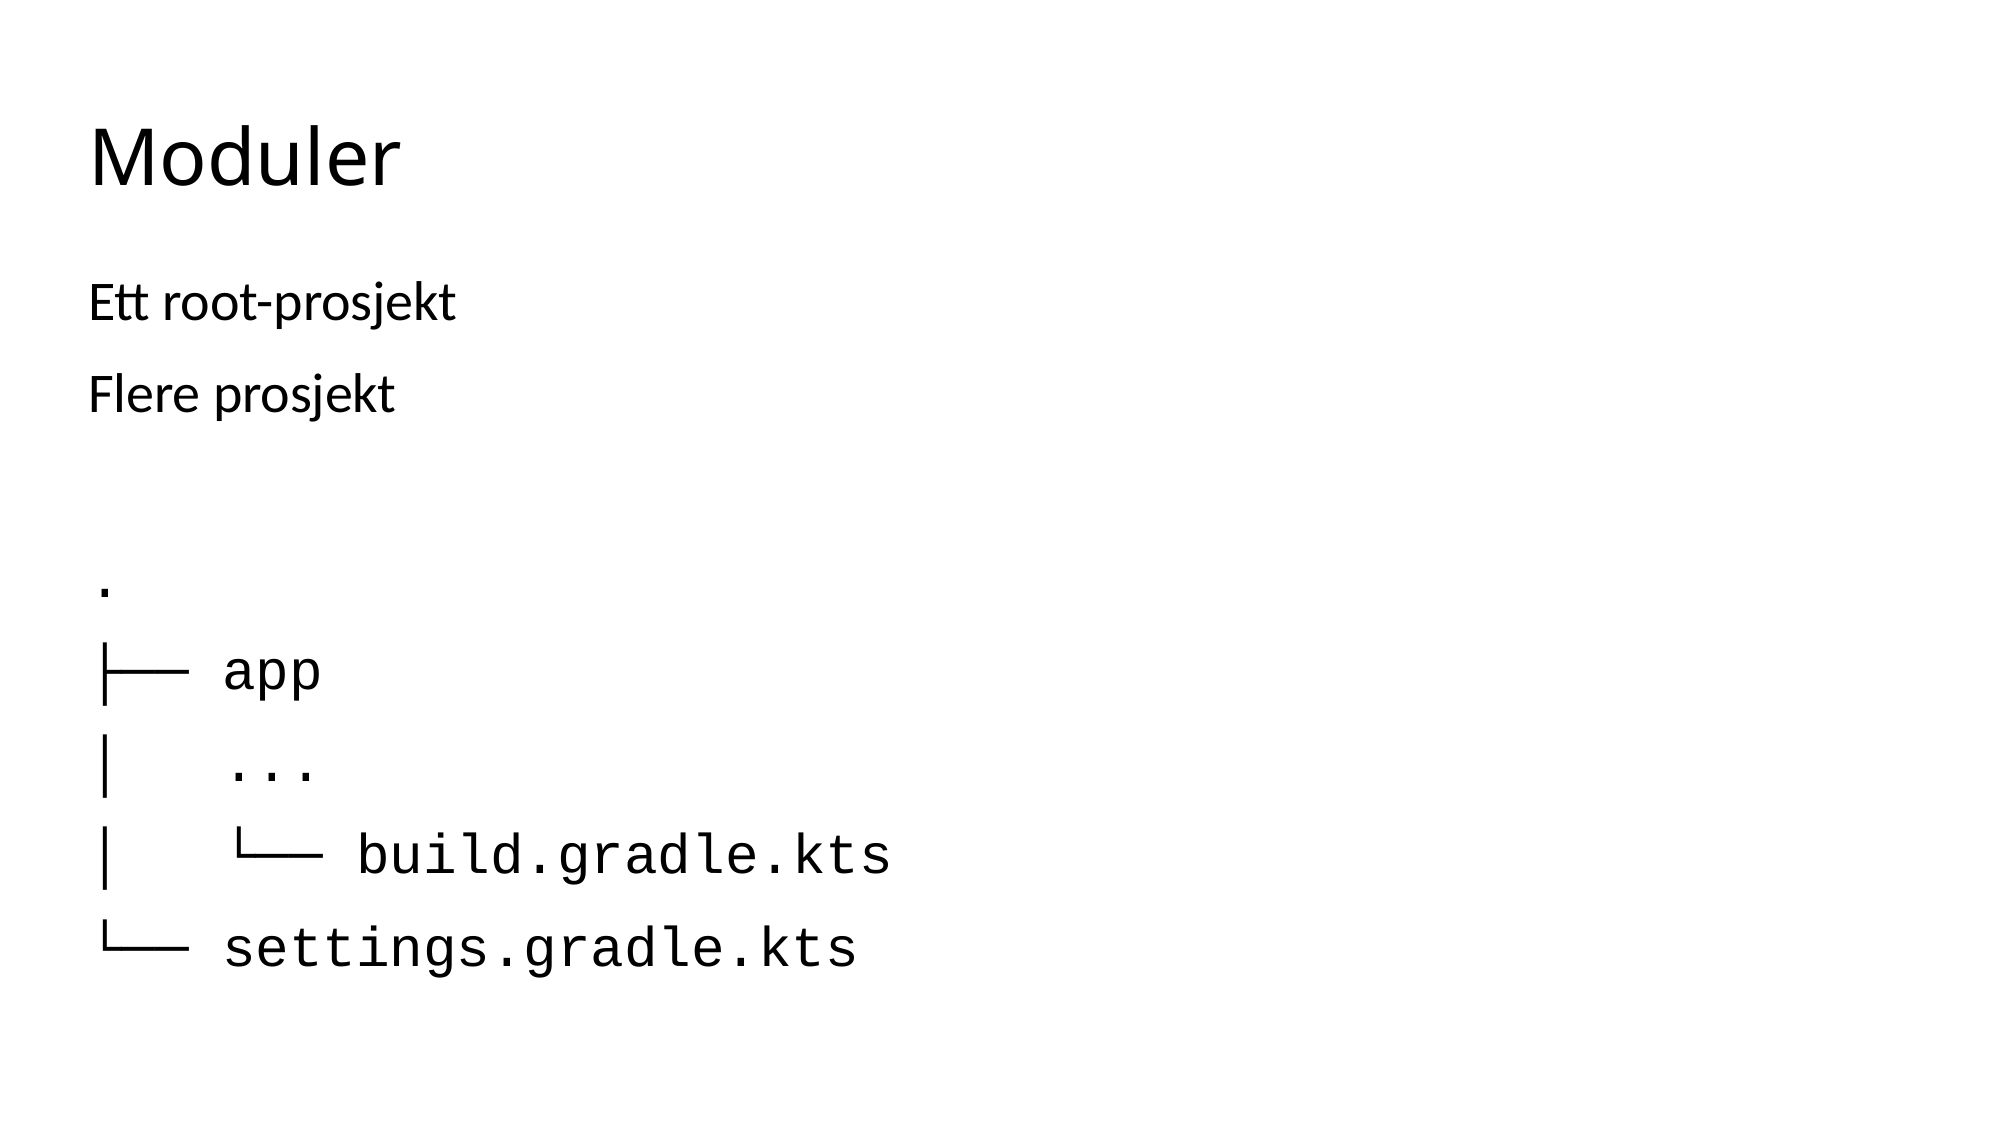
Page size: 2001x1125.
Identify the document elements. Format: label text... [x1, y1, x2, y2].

title Moduler [68, 97, 1932, 223]
list Ett root-prosjekt Flere prosjekt . ├── app │ ... │ └── build.gradle.kts └── settings.gradle.kts [68, 252, 1932, 1000]
